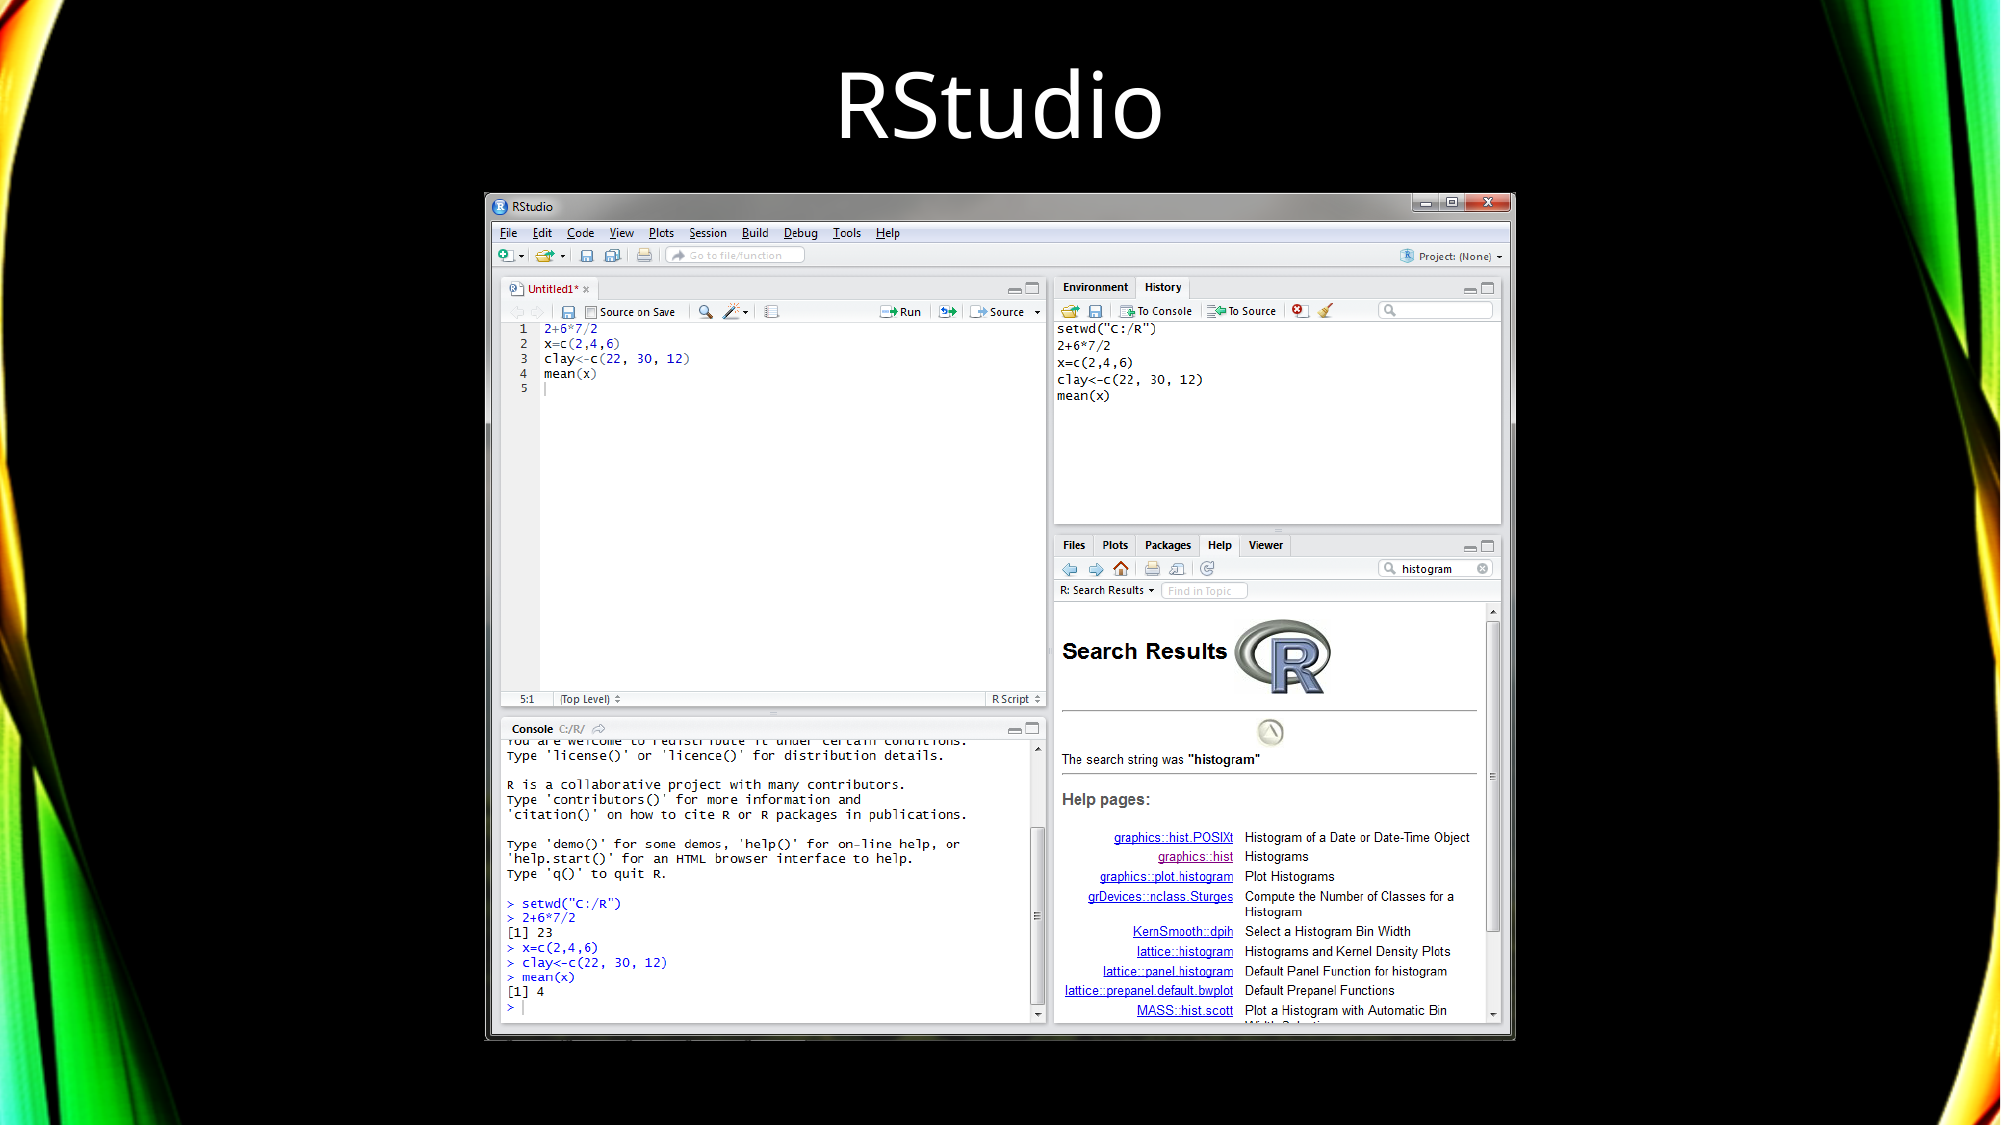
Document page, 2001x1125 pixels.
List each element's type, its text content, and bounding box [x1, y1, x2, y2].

title RStudio [353, 0, 1647, 218]
picture [0, 0, 190, 1125]
picture [484, 192, 1516, 1041]
picture [1810, 0, 2001, 1125]
